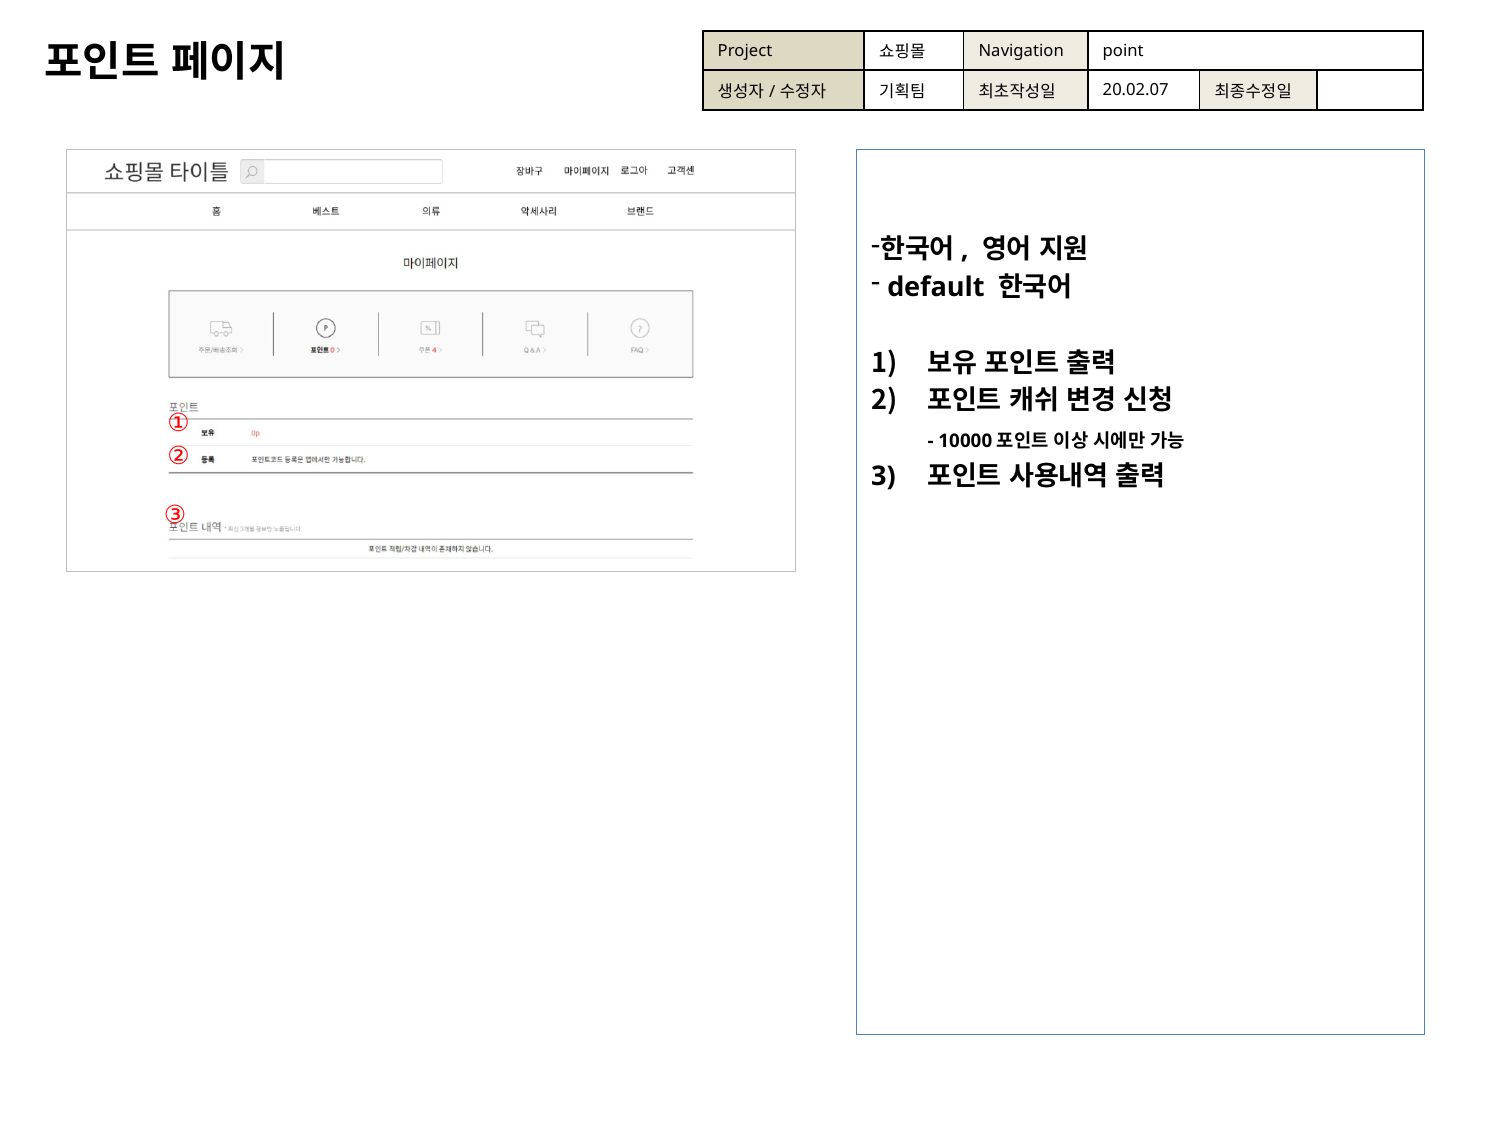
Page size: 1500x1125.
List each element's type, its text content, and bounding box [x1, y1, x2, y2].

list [66, 148, 796, 572]
table_cell 최초작성일 [964, 71, 1087, 109]
table_cell 최종수정일 [1200, 71, 1316, 109]
table_header point [1089, 32, 1422, 69]
table_cell 20.02.07 [1089, 71, 1199, 109]
table_cell 생성자/수정자 [704, 71, 863, 109]
title 포인트 페이지 [29, 19, 609, 100]
table_cell 기획팀 [865, 71, 963, 109]
list 한국어, 영어 지원 default 한국어 보유 포인트 출력 포인트 캐쉬 변경 신청 - 10000포인트 이상 시에만 가능 3) 포인트 사용내역 출력 [856, 149, 1425, 1035]
table_header Project [704, 32, 863, 69]
table_header 쇼핑몰 [865, 32, 963, 69]
table_cell [1318, 71, 1422, 109]
table_header Navigation [964, 32, 1087, 69]
